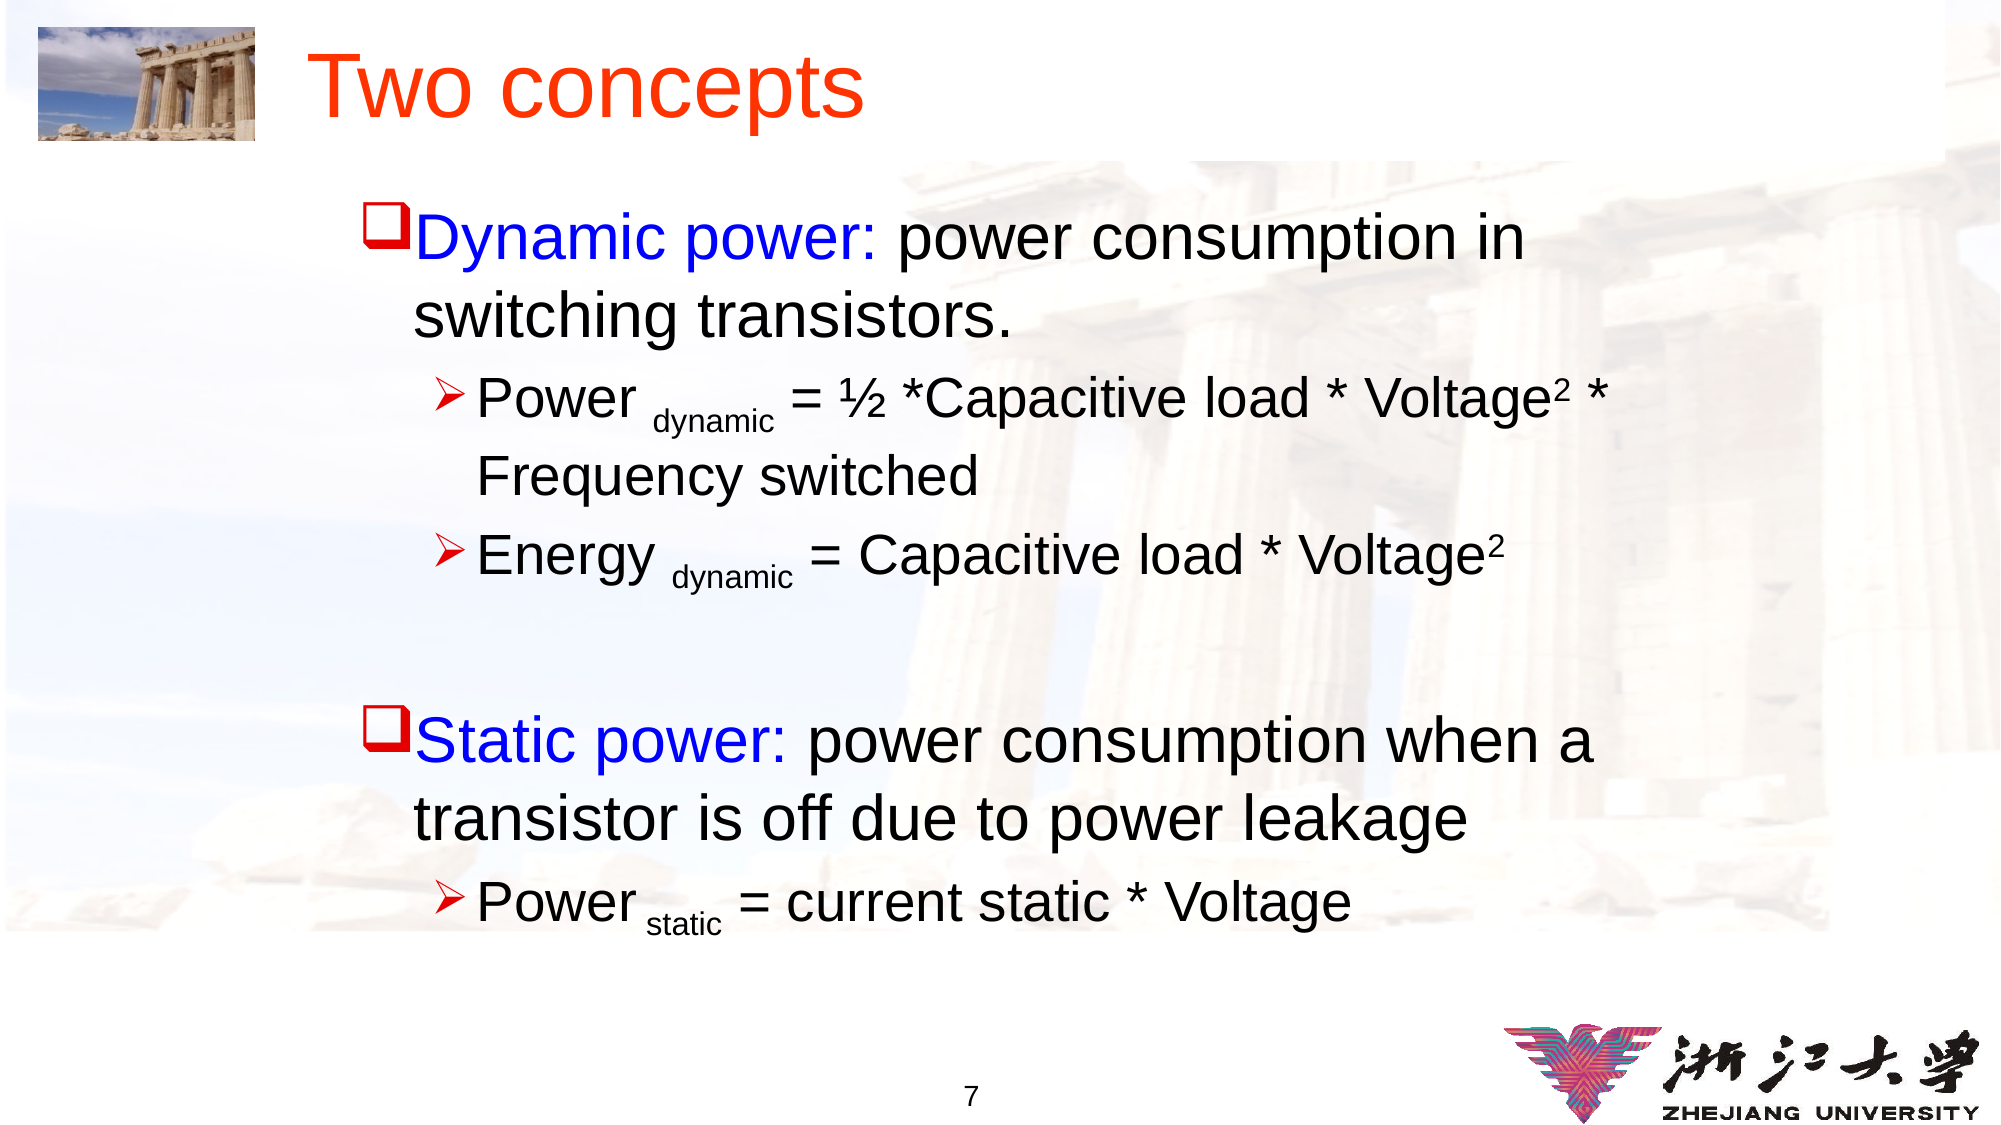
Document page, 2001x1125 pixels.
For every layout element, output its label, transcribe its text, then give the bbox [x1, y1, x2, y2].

list Dynamic power: power consumption in switching transistors. Power dynamic = ½ *Capacitive load * Voltage2 * Frequency switched Energy dynamic = Capacitive load * Voltage2 Static power: power consumption when a transistor is off due to power leakage Power static = current static * Voltage [343, 187, 1699, 956]
picture [0, 0, 2001, 1125]
title Two concepts [291, 0, 1946, 161]
